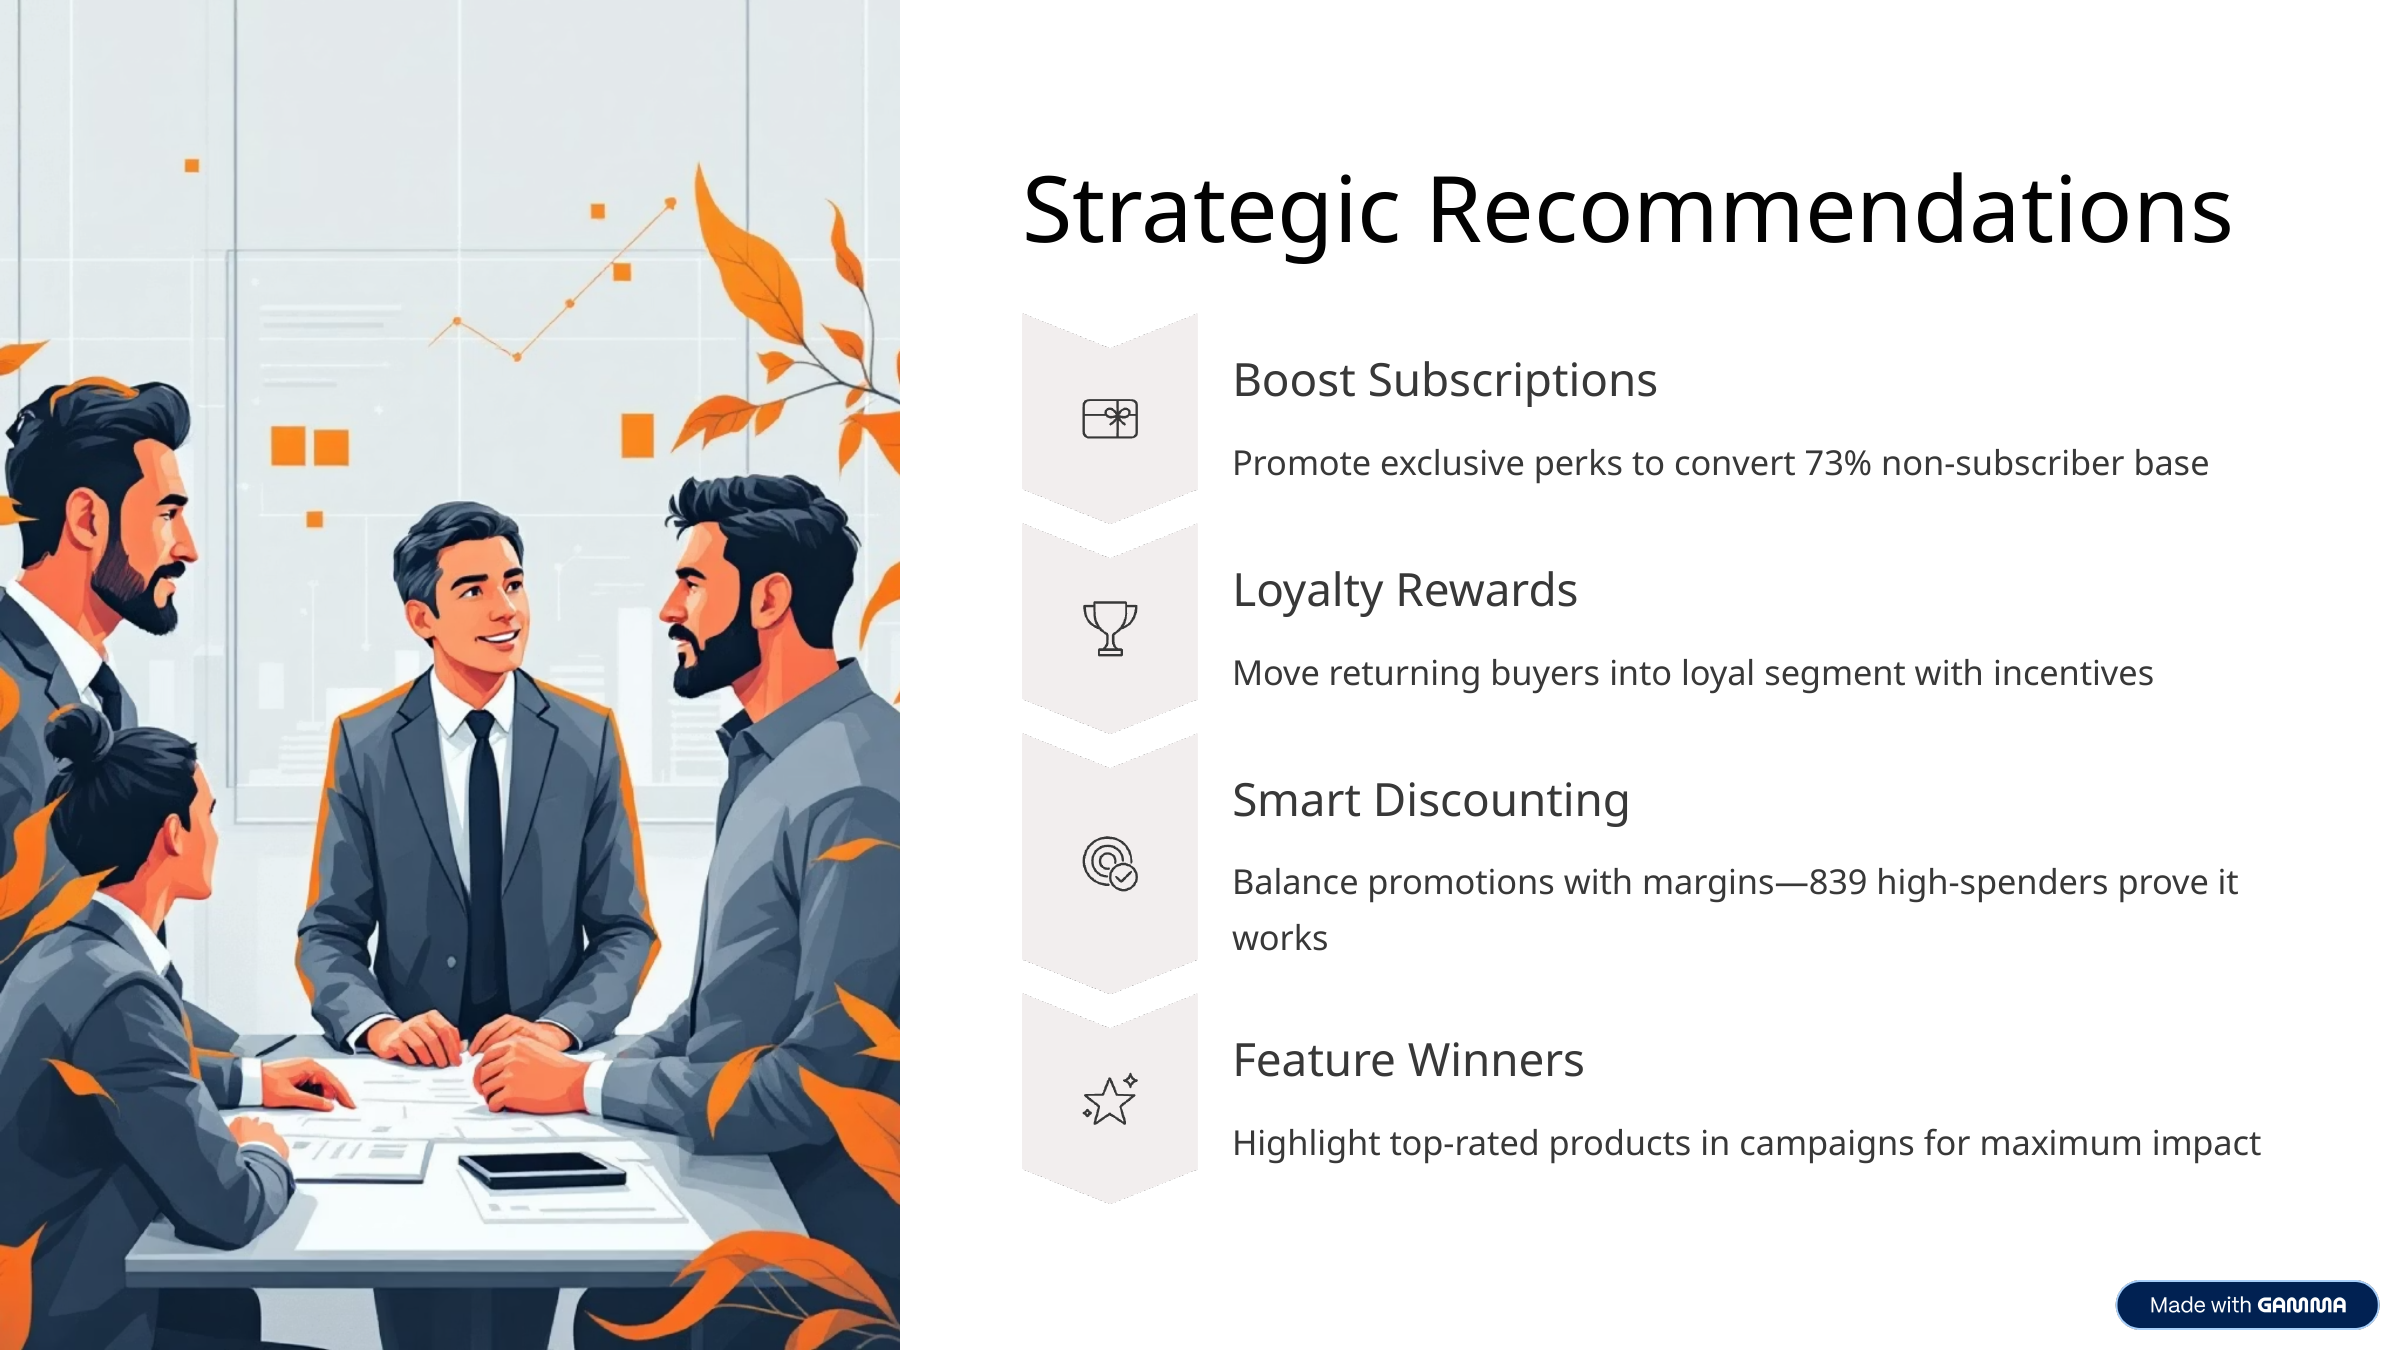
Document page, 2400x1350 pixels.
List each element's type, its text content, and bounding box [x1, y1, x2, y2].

picture [1022, 313, 1198, 1204]
text_box Smart Discounting [1232, 768, 1692, 826]
text_box Balance promotions with margins—839 high-spenders prove it works [1232, 846, 2278, 959]
text_box Boost Subscriptions [1232, 348, 1692, 407]
picture [2106, 1271, 2389, 1339]
text_box Feature Winners [1232, 1028, 1692, 1086]
text_box Promote exclusive perks to convert 73% non-subscriber base [1232, 426, 2278, 483]
text_box Loyalty Rewards [1232, 558, 1692, 616]
text_box Move returning buyers into loyal segment with incentives [1232, 636, 2278, 693]
picture [0, 0, 900, 1350]
text_box Strategic Recommendations [1022, 146, 2167, 262]
text_box Highlight top-rated products in campaigns for maximum impact [1232, 1106, 2278, 1163]
